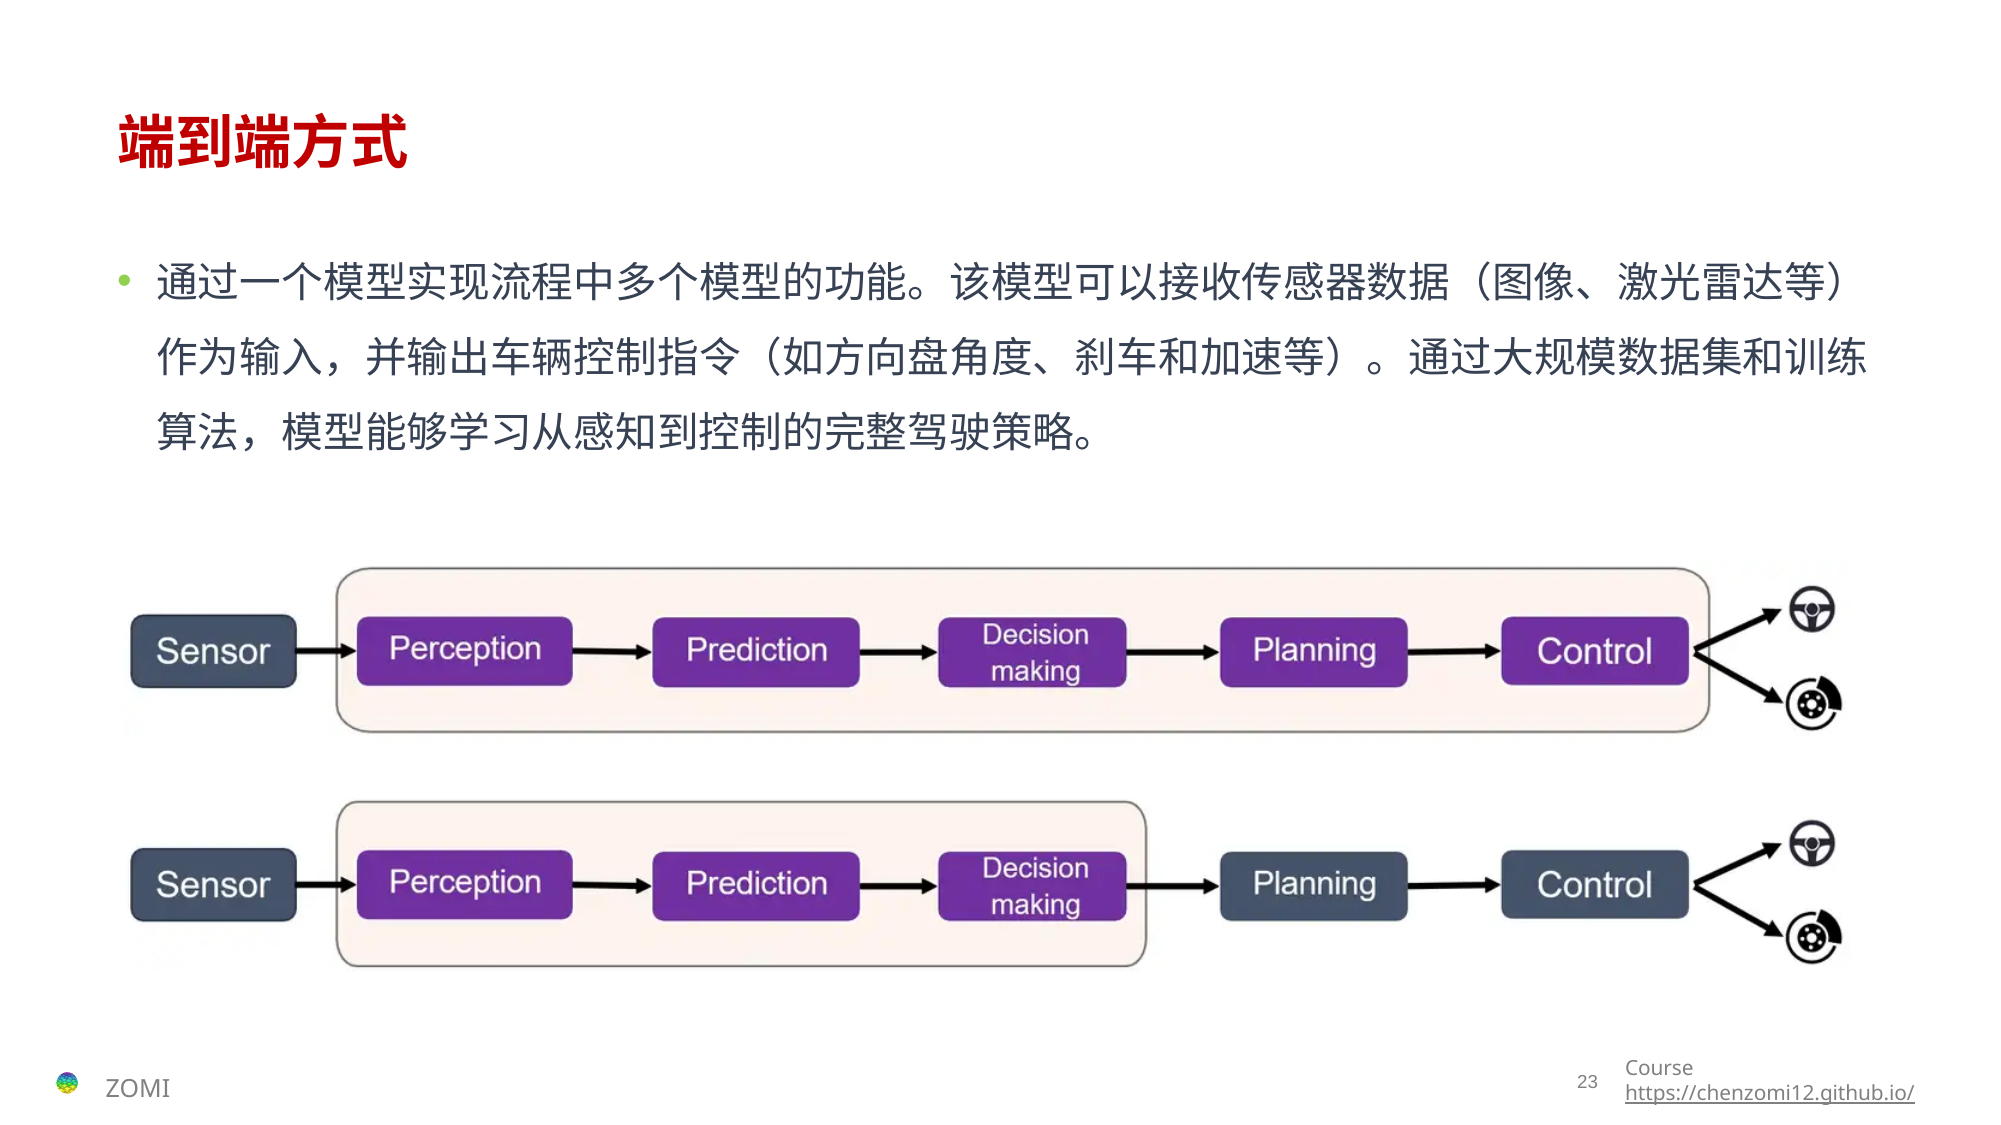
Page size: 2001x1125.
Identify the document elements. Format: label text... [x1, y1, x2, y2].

title 端到端方式 [102, 91, 1901, 189]
picture [122, 562, 1851, 972]
picture [57, 1073, 77, 1093]
list 通过一个模型实现流程中多个模型的功能。该模型可以接收传感器数据（图像、激光雷达等）作为输入，并输出车辆控制指令（如方向盘角度、刹车和加速等）。通过大规模数据集和训练算法，模型能够学习从感知到控制的完整驾驶策略。 [102, 223, 1901, 1043]
